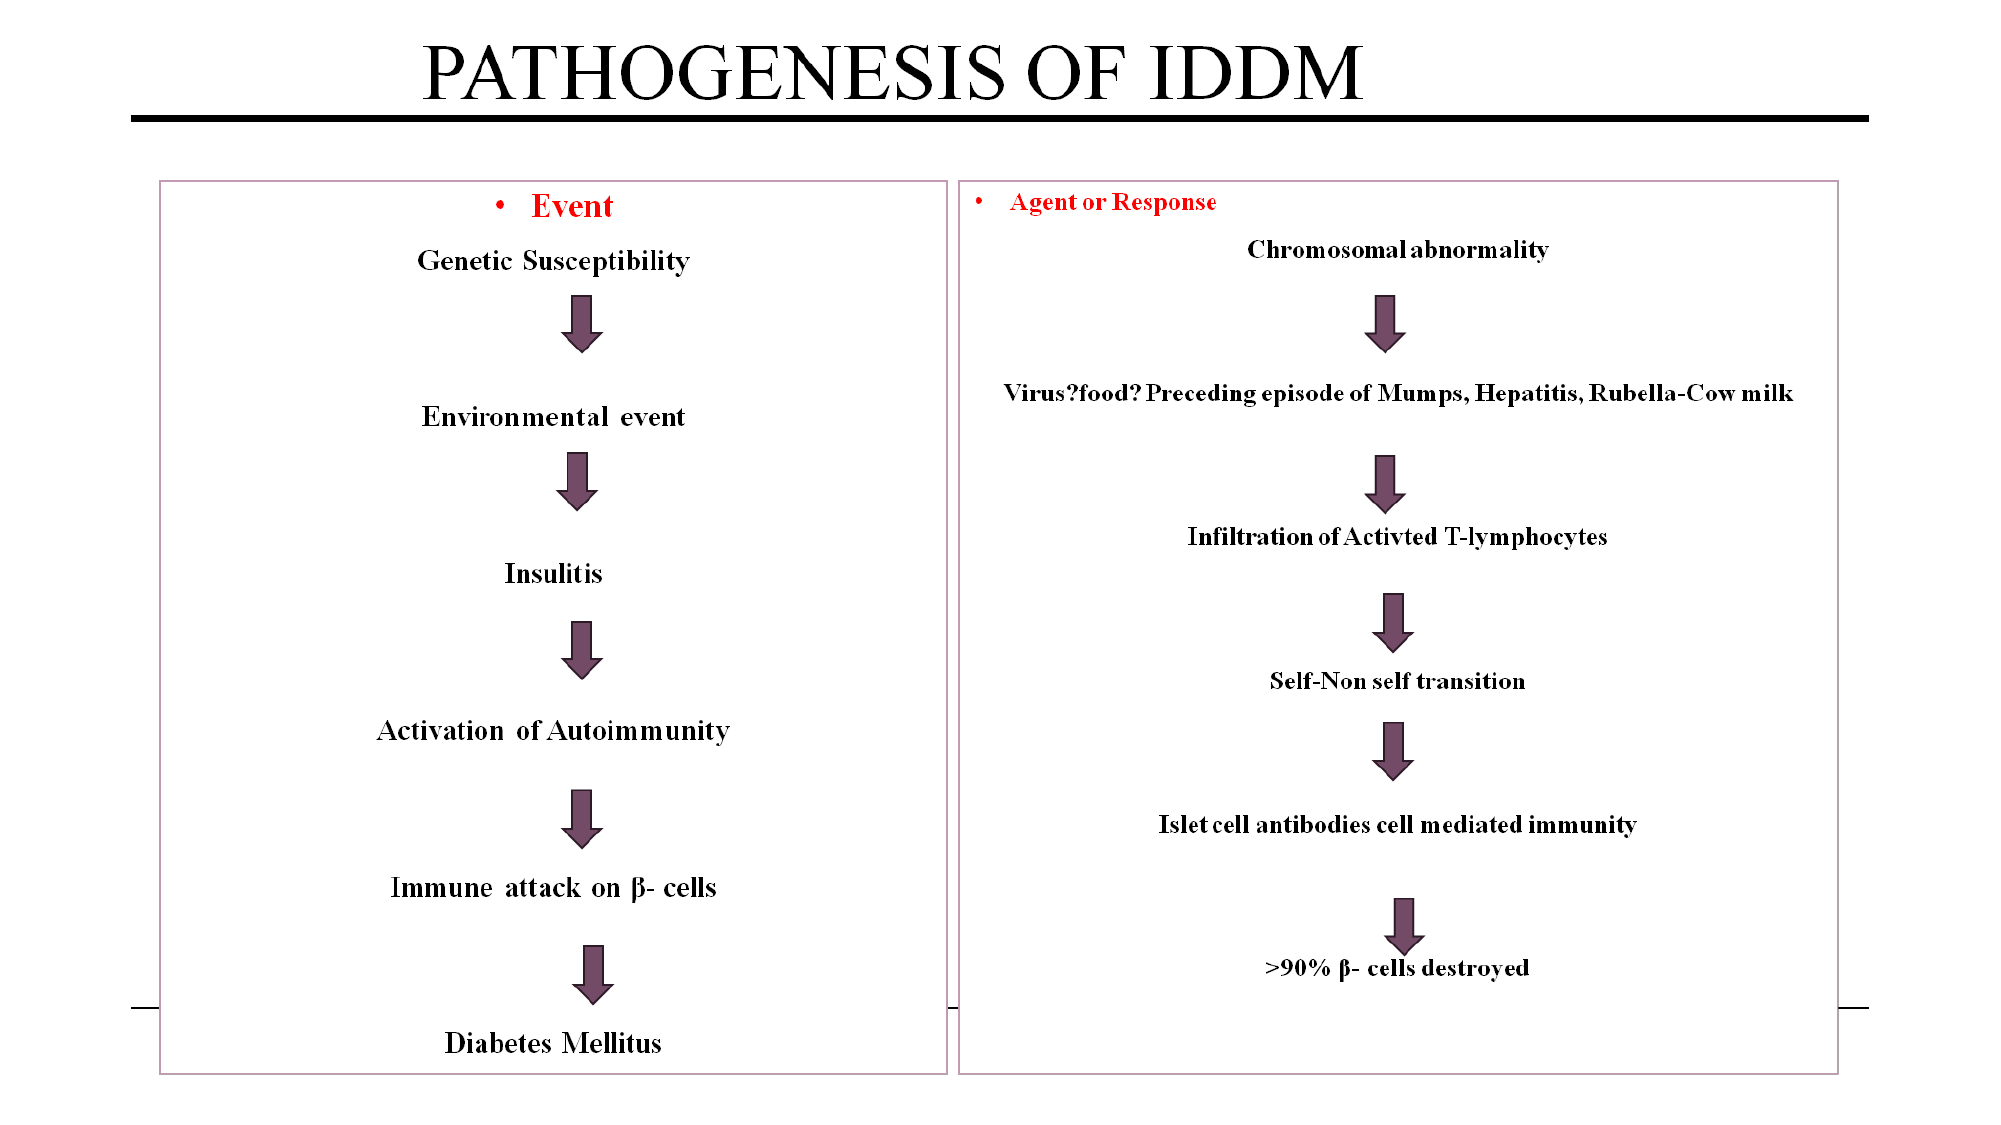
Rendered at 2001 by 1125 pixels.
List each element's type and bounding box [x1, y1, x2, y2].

list [158, 0, 1839, 1075]
